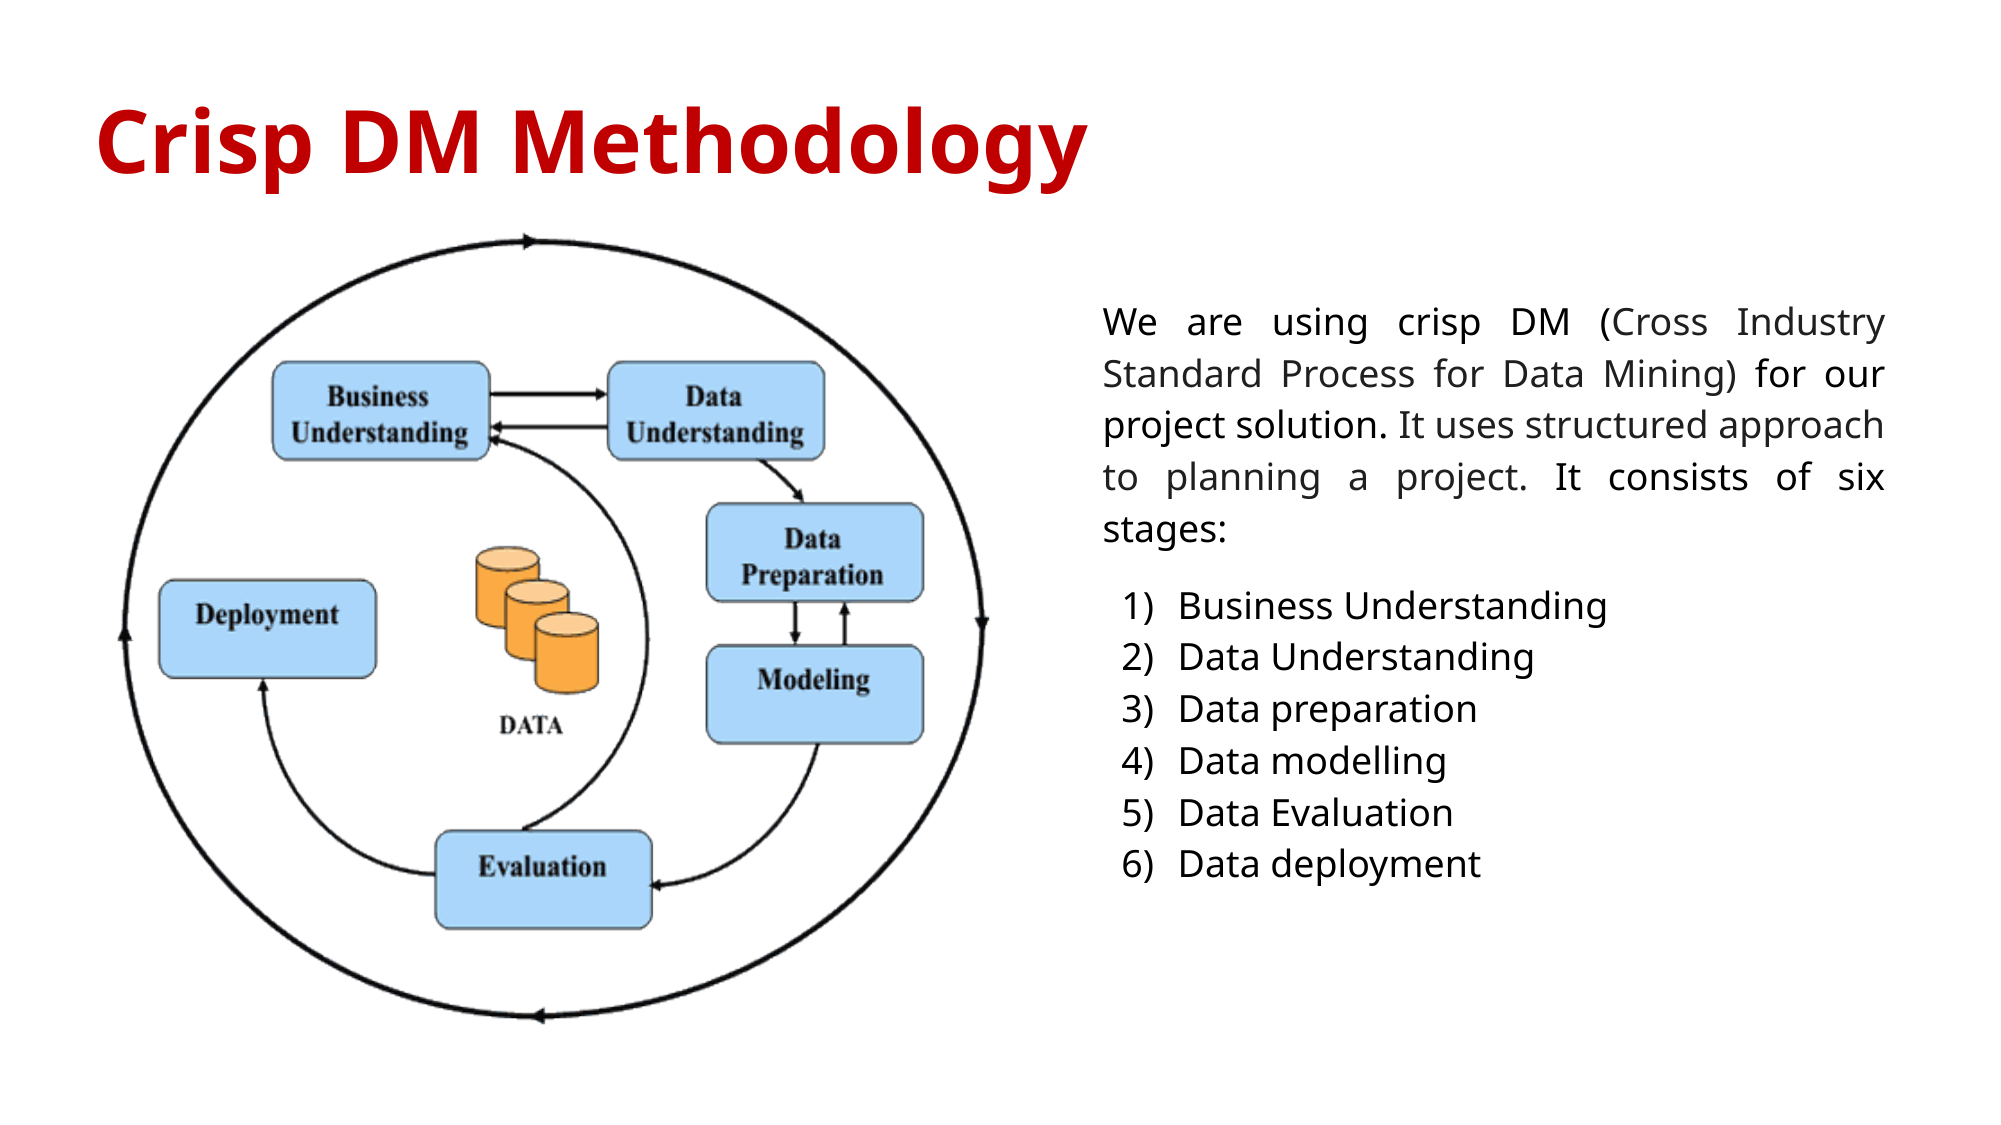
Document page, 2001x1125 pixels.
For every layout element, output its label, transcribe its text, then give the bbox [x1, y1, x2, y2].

title Crisp DM Methodology [56, 55, 1807, 193]
picture [98, 223, 997, 1044]
text_box We are using crisp DM (Cross Industry Standard Process for Data Mining) for our project solution. It uses structured approach to planning a project. It consists of six stages: Business Understanding Data Understanding Data preparation Data modelling Data Evaluation Data deployment [1087, 276, 1901, 901]
